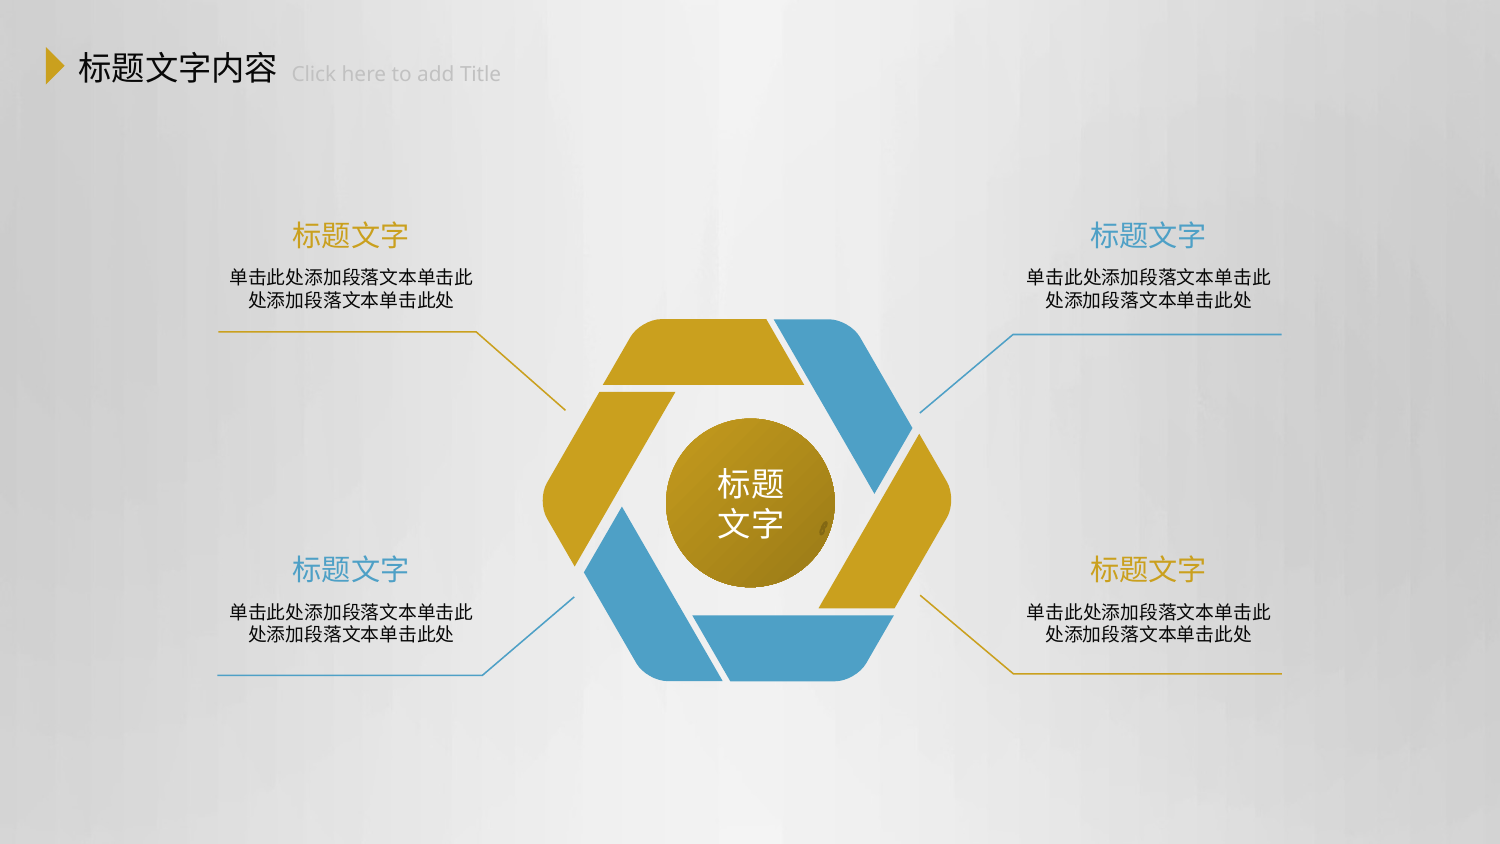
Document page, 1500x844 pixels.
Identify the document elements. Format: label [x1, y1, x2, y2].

text_box [217, 595, 576, 678]
text_box [45, 39, 523, 96]
text_box [918, 332, 1282, 415]
text_box [218, 329, 567, 412]
text_box [1003, 208, 1294, 320]
picture [0, 0, 1500, 844]
text_box [665, 418, 835, 588]
text_box [542, 391, 676, 567]
text_box [583, 506, 723, 682]
text_box [918, 593, 1282, 676]
text_box [692, 615, 894, 682]
text_box [206, 543, 497, 654]
text_box [818, 433, 952, 609]
text_box [206, 208, 497, 320]
text_box [773, 319, 913, 494]
text_box [602, 319, 805, 385]
text_box [1003, 543, 1294, 654]
